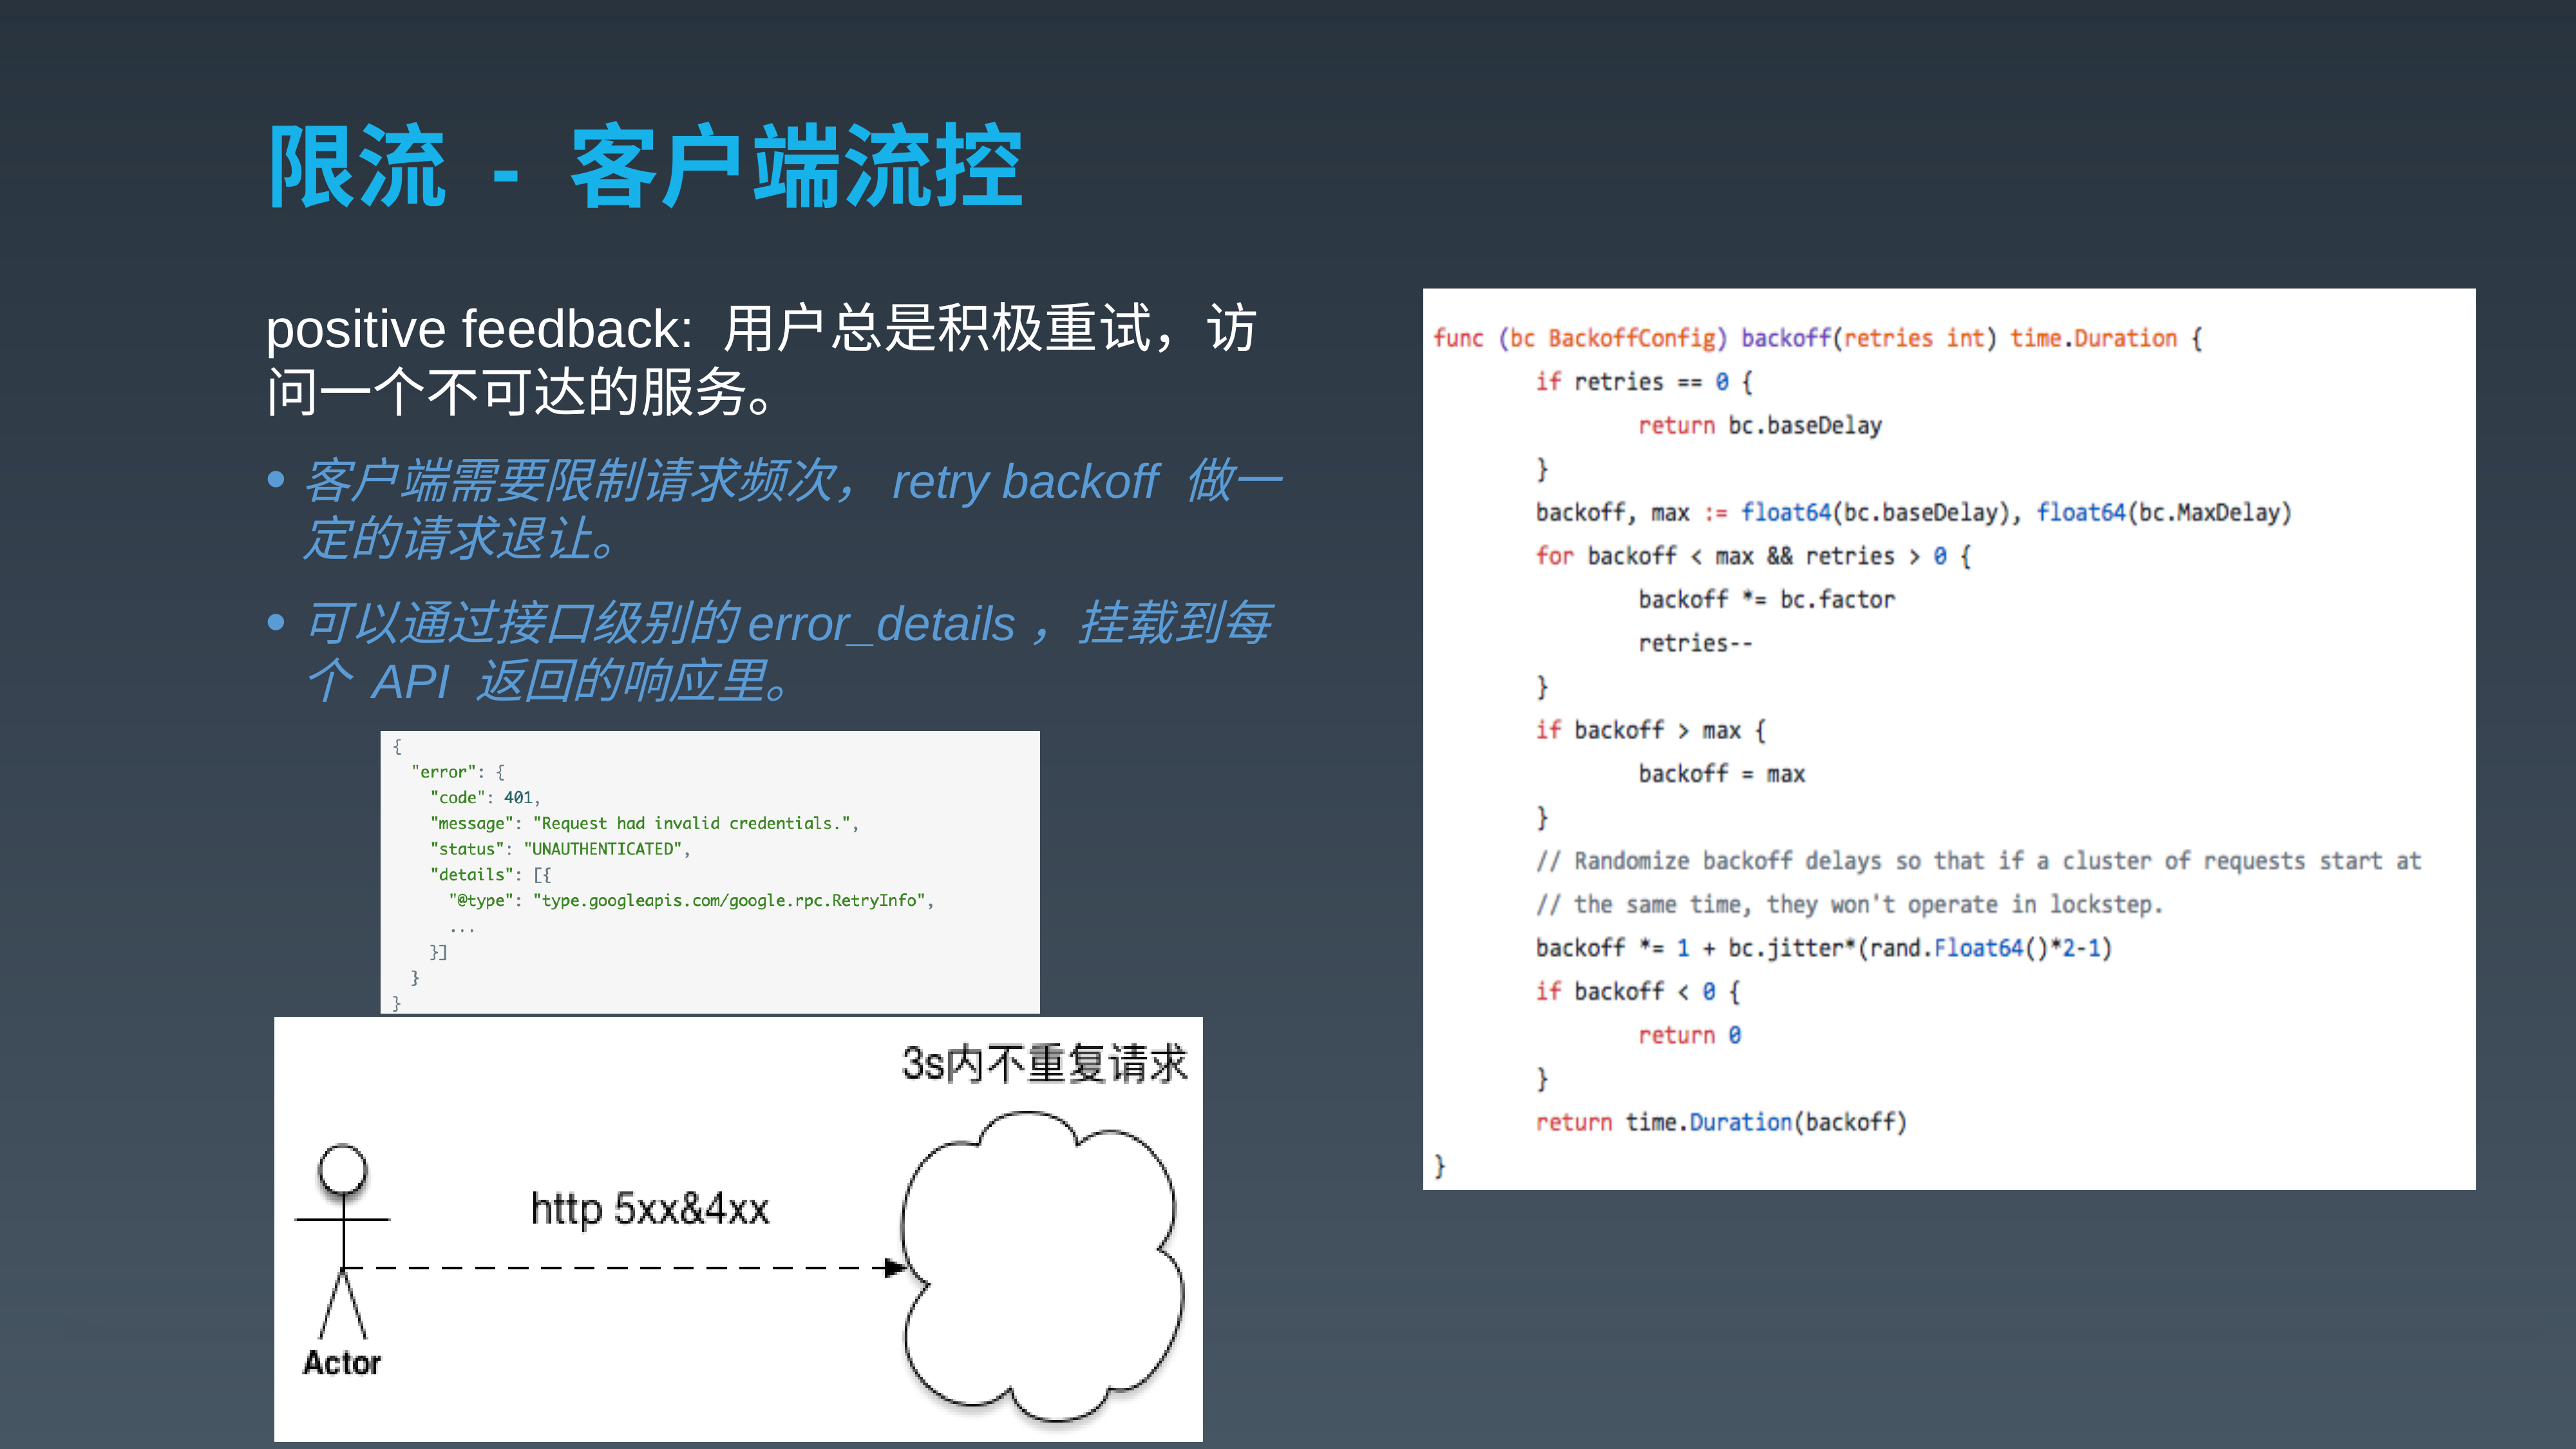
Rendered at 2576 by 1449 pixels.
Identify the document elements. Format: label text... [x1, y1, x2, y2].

title 限流 - 客户端流控 [260, 103, 2316, 243]
picture [0, 0, 2576, 1449]
list positive feedback: 用户总是积极重试，访问一个不可达的服务。 客户端需要限制请求频次，retry backoff 做一定的请求退让。 可以通过接口级别的error_details，挂载到每个 API 返回的响应里。 [260, 288, 1289, 1336]
